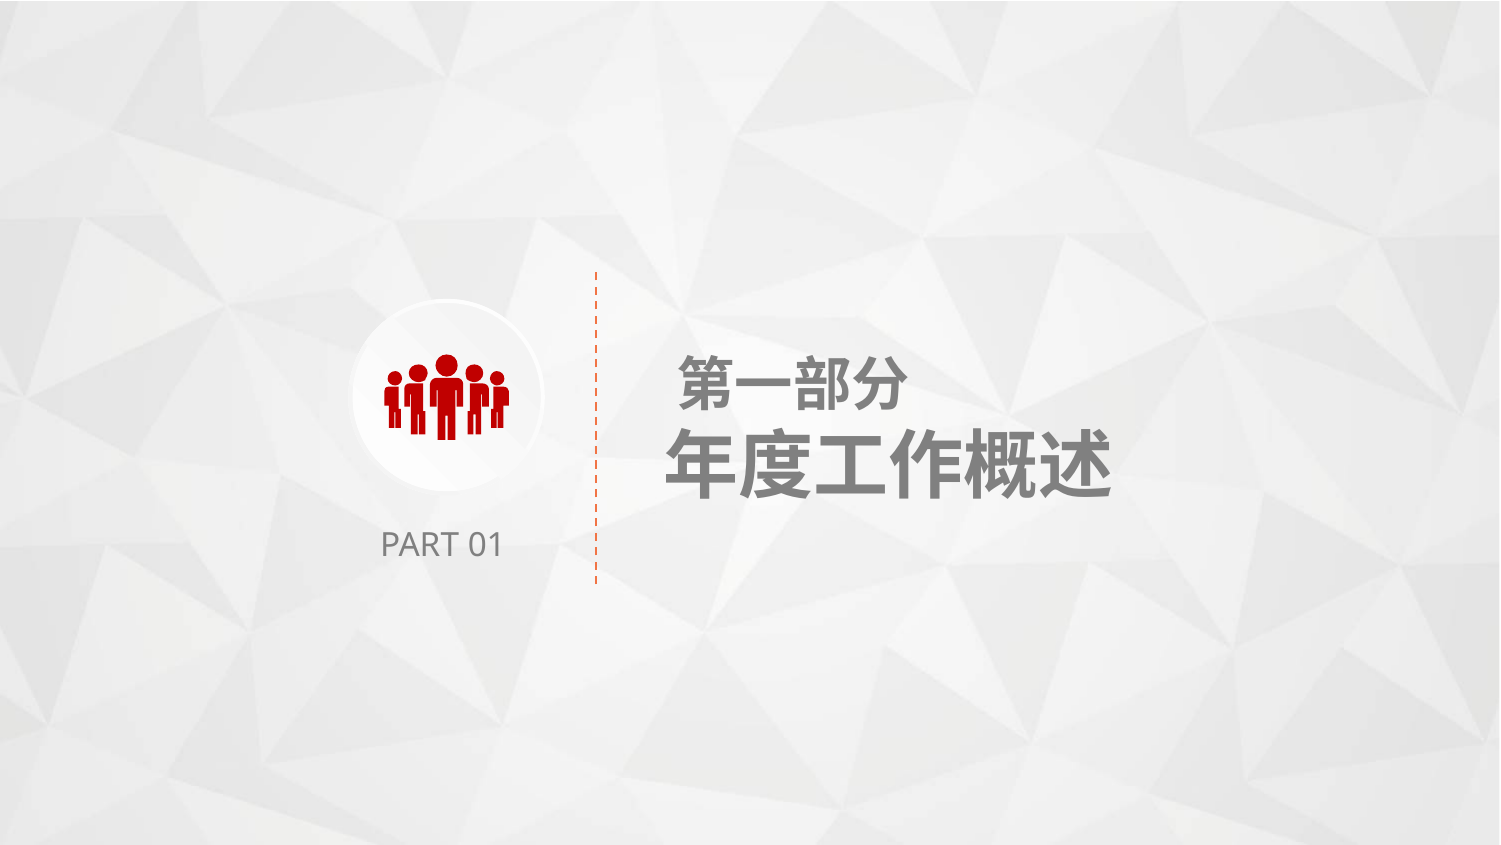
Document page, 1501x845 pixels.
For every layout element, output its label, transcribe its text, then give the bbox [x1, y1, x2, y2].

text_box PART 01 [380, 523, 529, 564]
picture [0, 1, 1500, 845]
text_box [348, 298, 545, 496]
text_box 第一部分 年度工作概述 [647, 339, 1129, 515]
